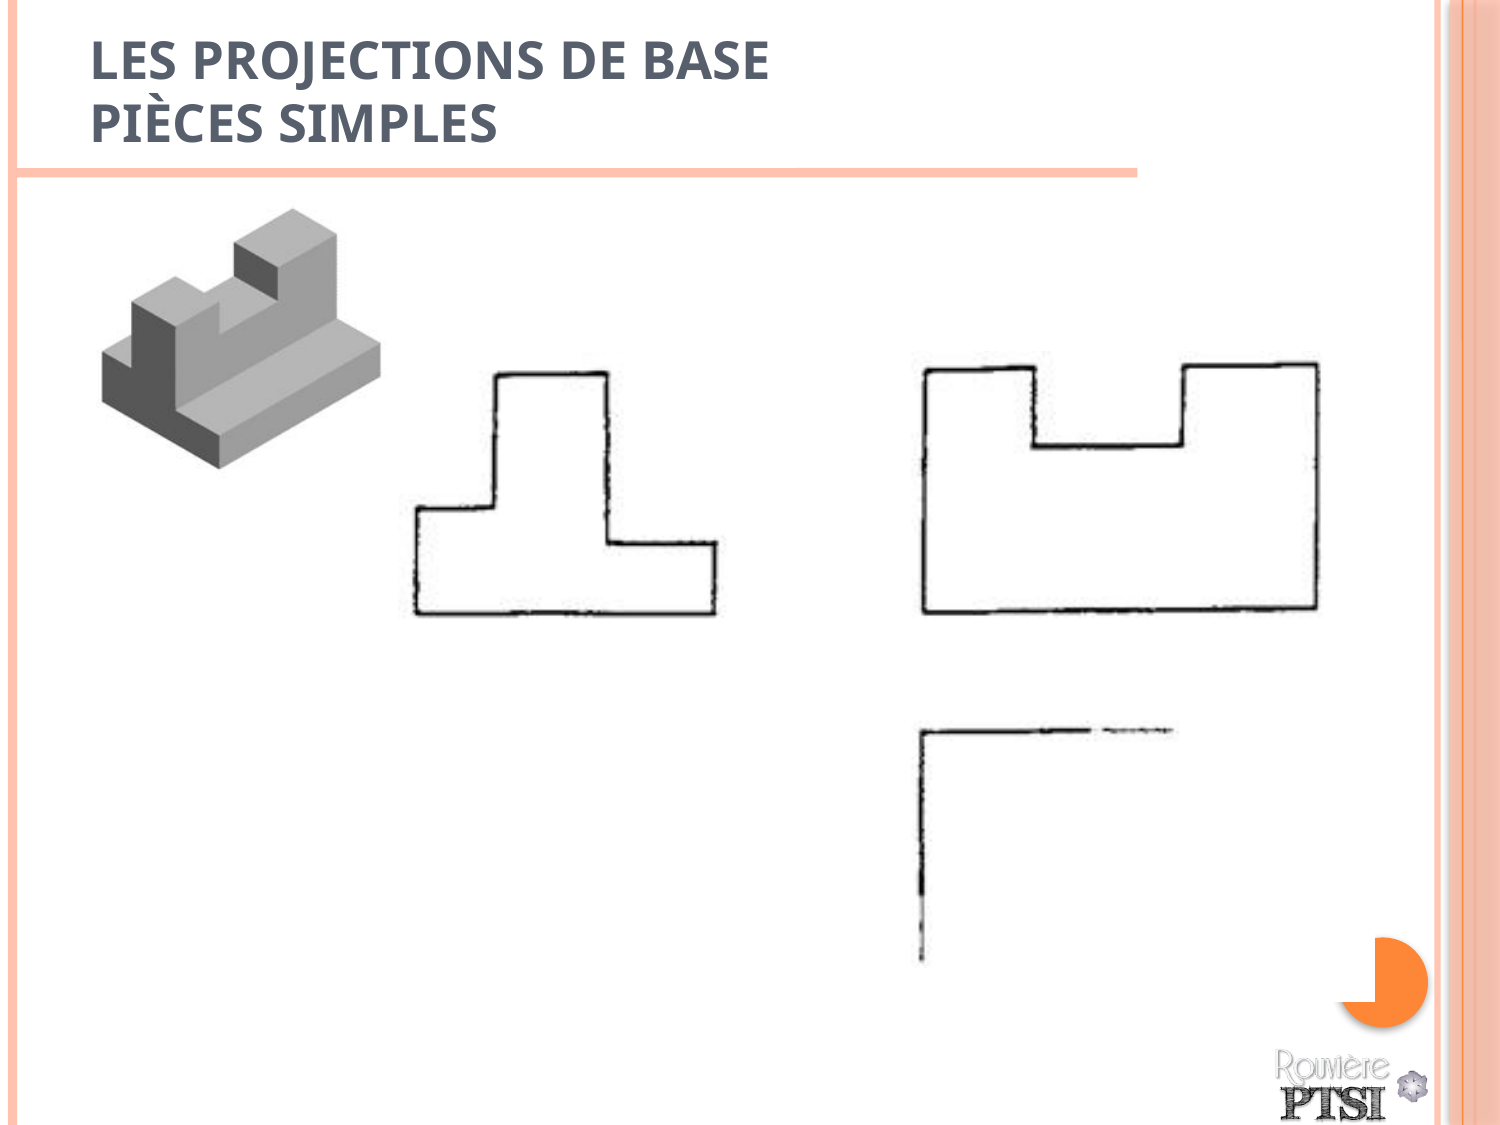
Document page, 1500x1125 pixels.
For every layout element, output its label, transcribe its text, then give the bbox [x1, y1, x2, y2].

picture [46, 198, 1376, 1002]
picture [1274, 1048, 1428, 1125]
title Les projections de base Pièces simples [75, 19, 1300, 161]
